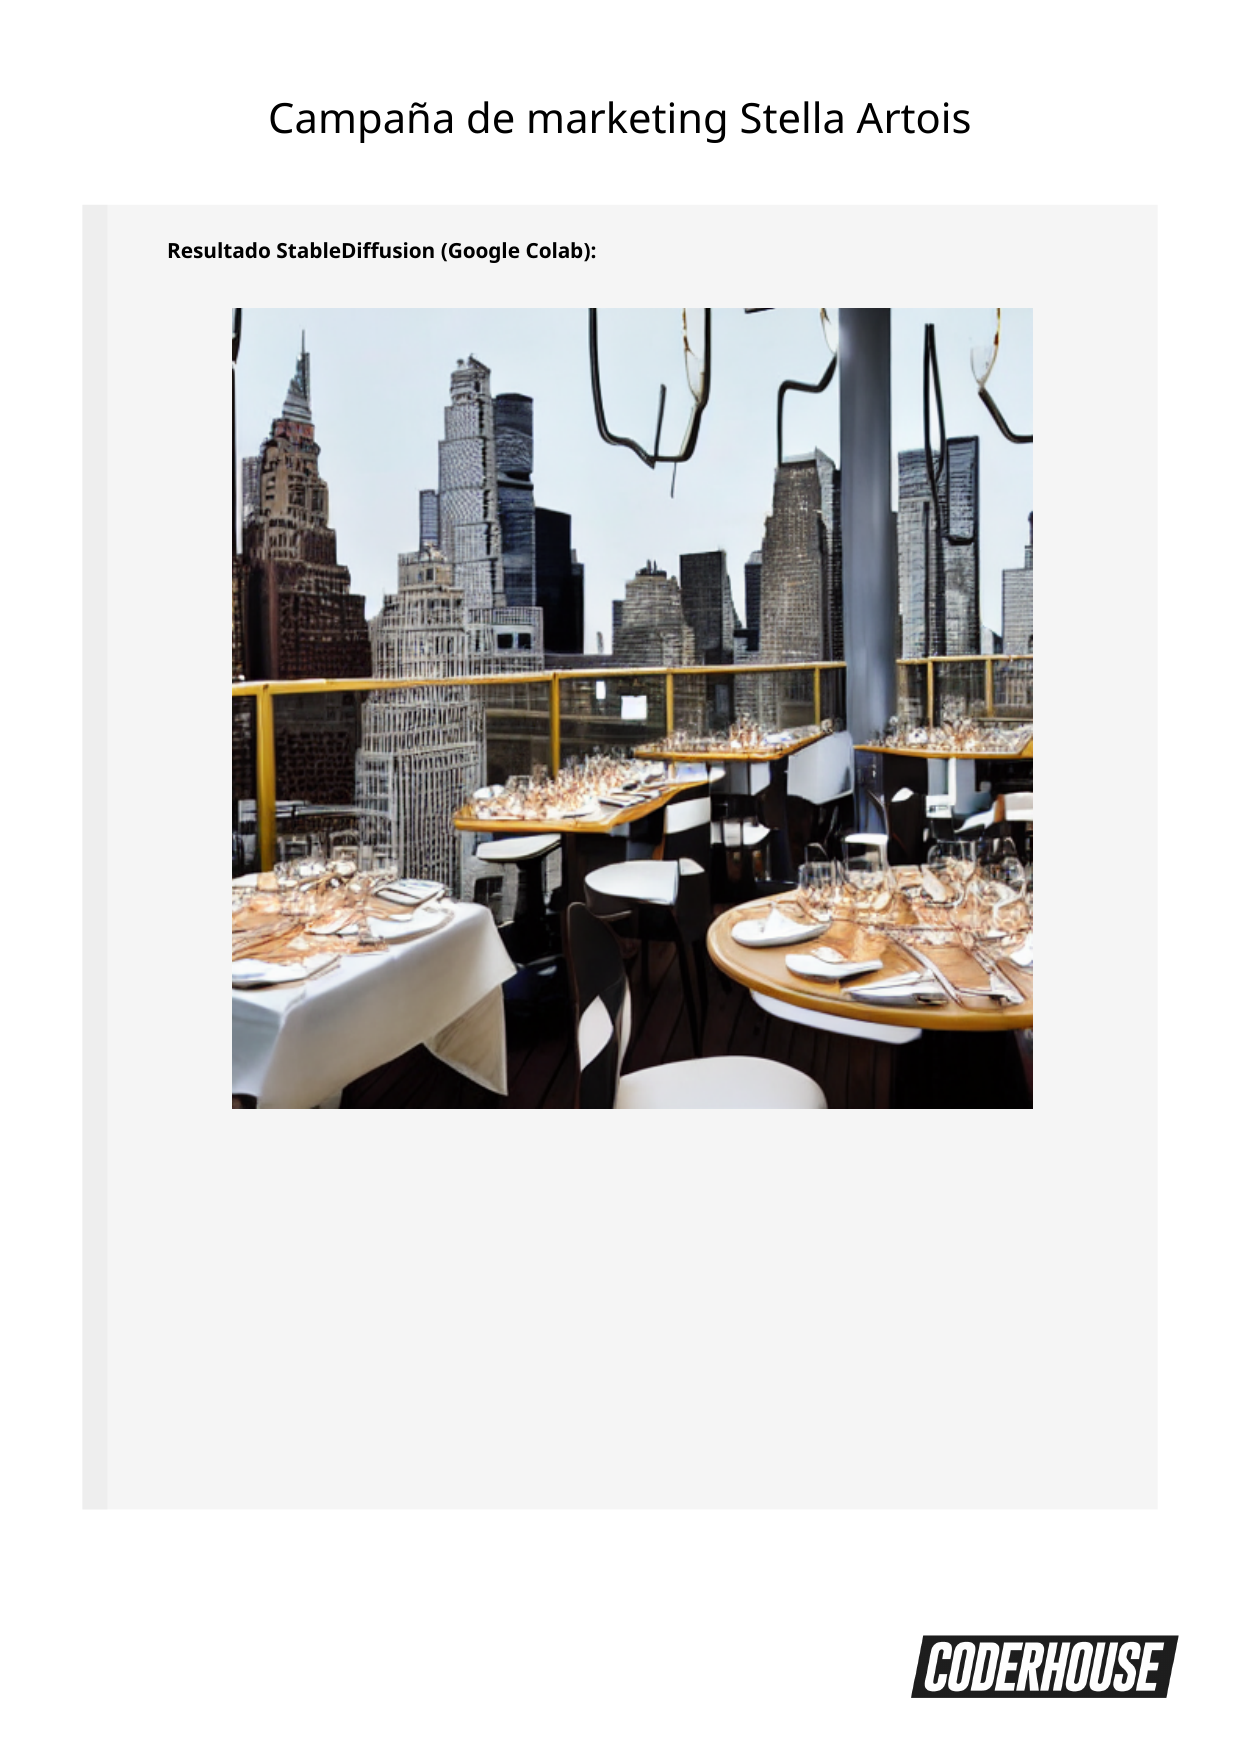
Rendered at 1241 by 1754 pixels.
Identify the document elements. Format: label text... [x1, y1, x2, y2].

picture [232, 308, 1033, 1109]
text_box Campaña de marketing Stella Artois [82, 76, 1158, 157]
picture [902, 1630, 1185, 1703]
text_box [82, 204, 1158, 1510]
